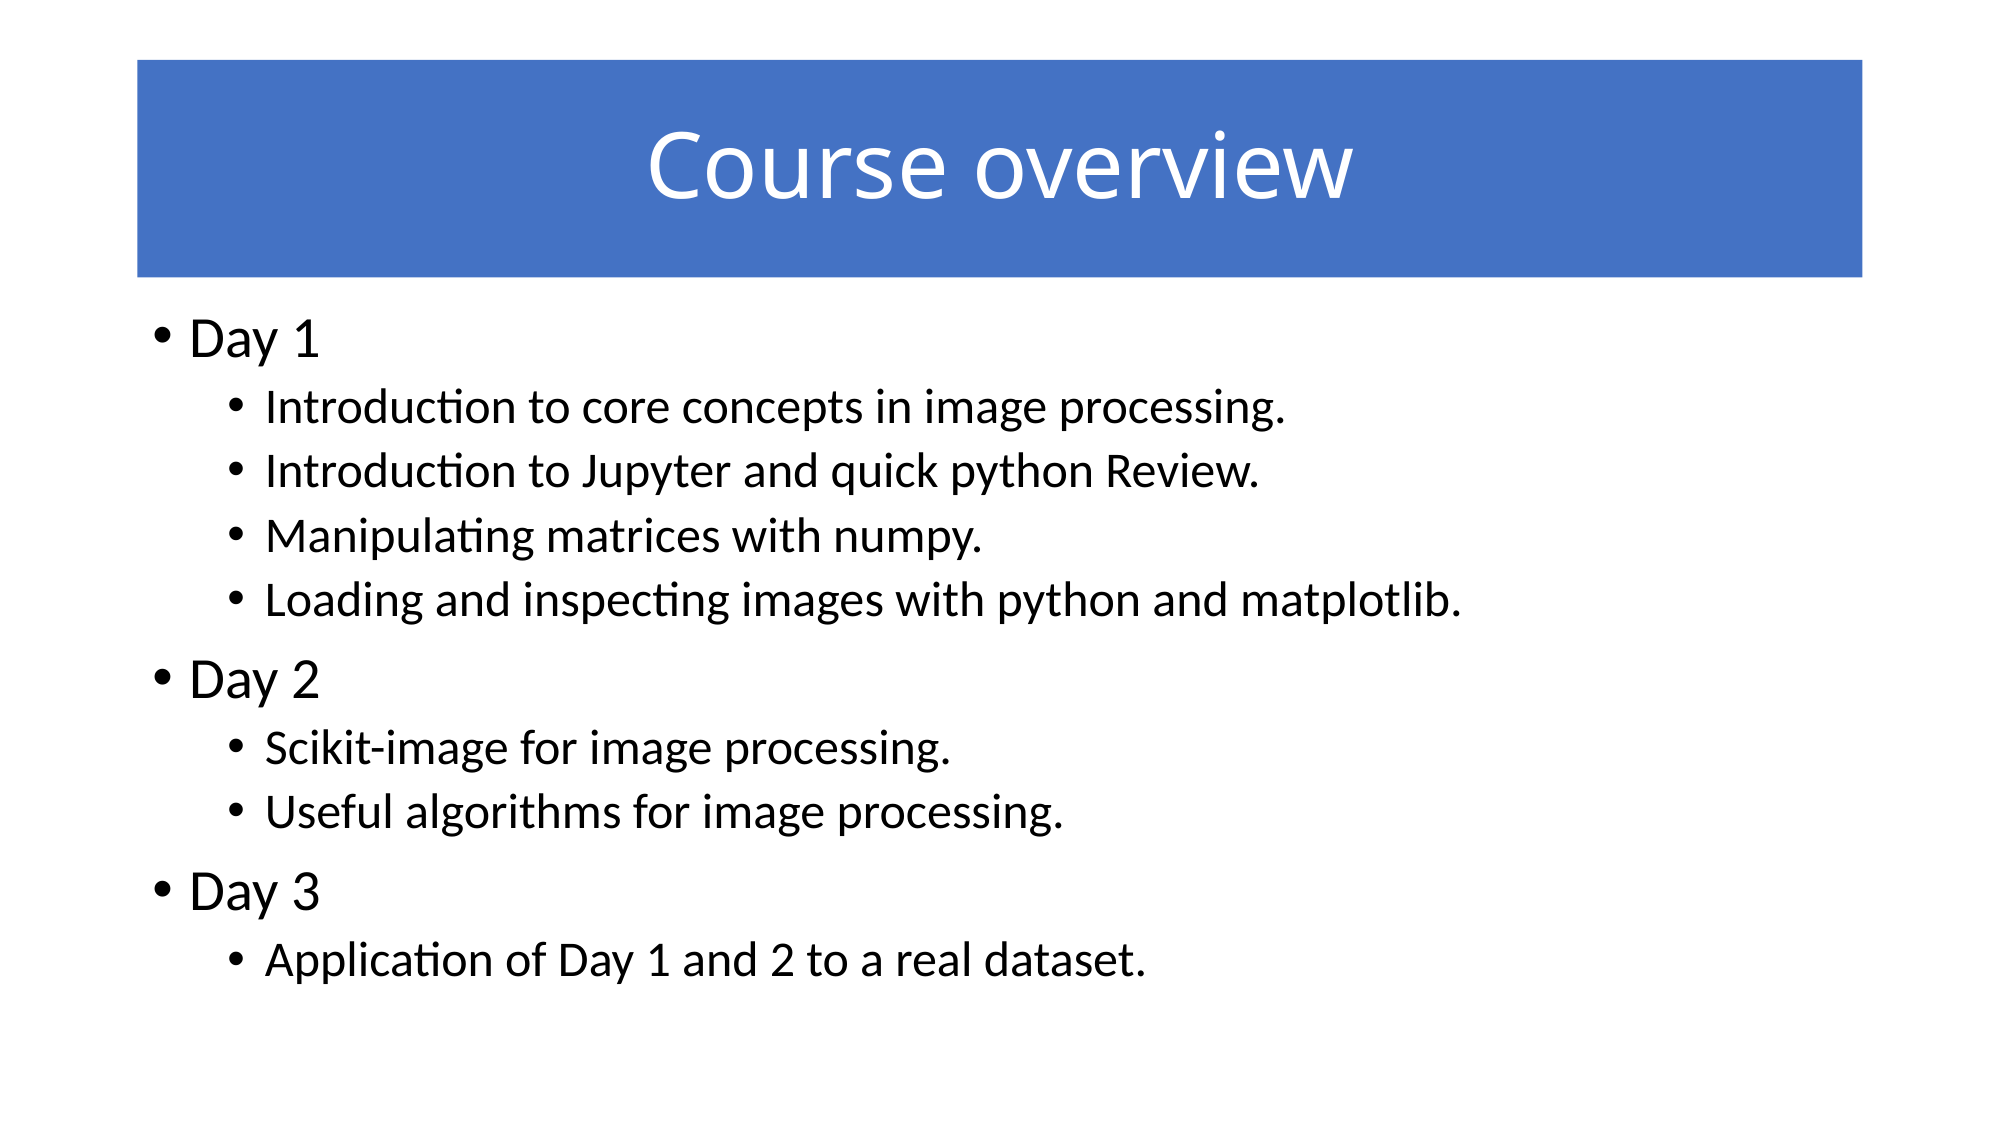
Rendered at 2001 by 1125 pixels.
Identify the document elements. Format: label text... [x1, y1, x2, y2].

list Day 1 Introduction to core concepts in image processing. Introduction to Jupyter and quick python Review. Manipulating matrices with numpy. Loading and inspecting images with python and matplotlib. Day 2 Scikit-image for image processing. Useful algorithms for image processing. Day 3 Application of Day 1 and 2 to a real dataset. [137, 299, 1863, 1014]
title Course overview [137, 59, 1863, 278]
